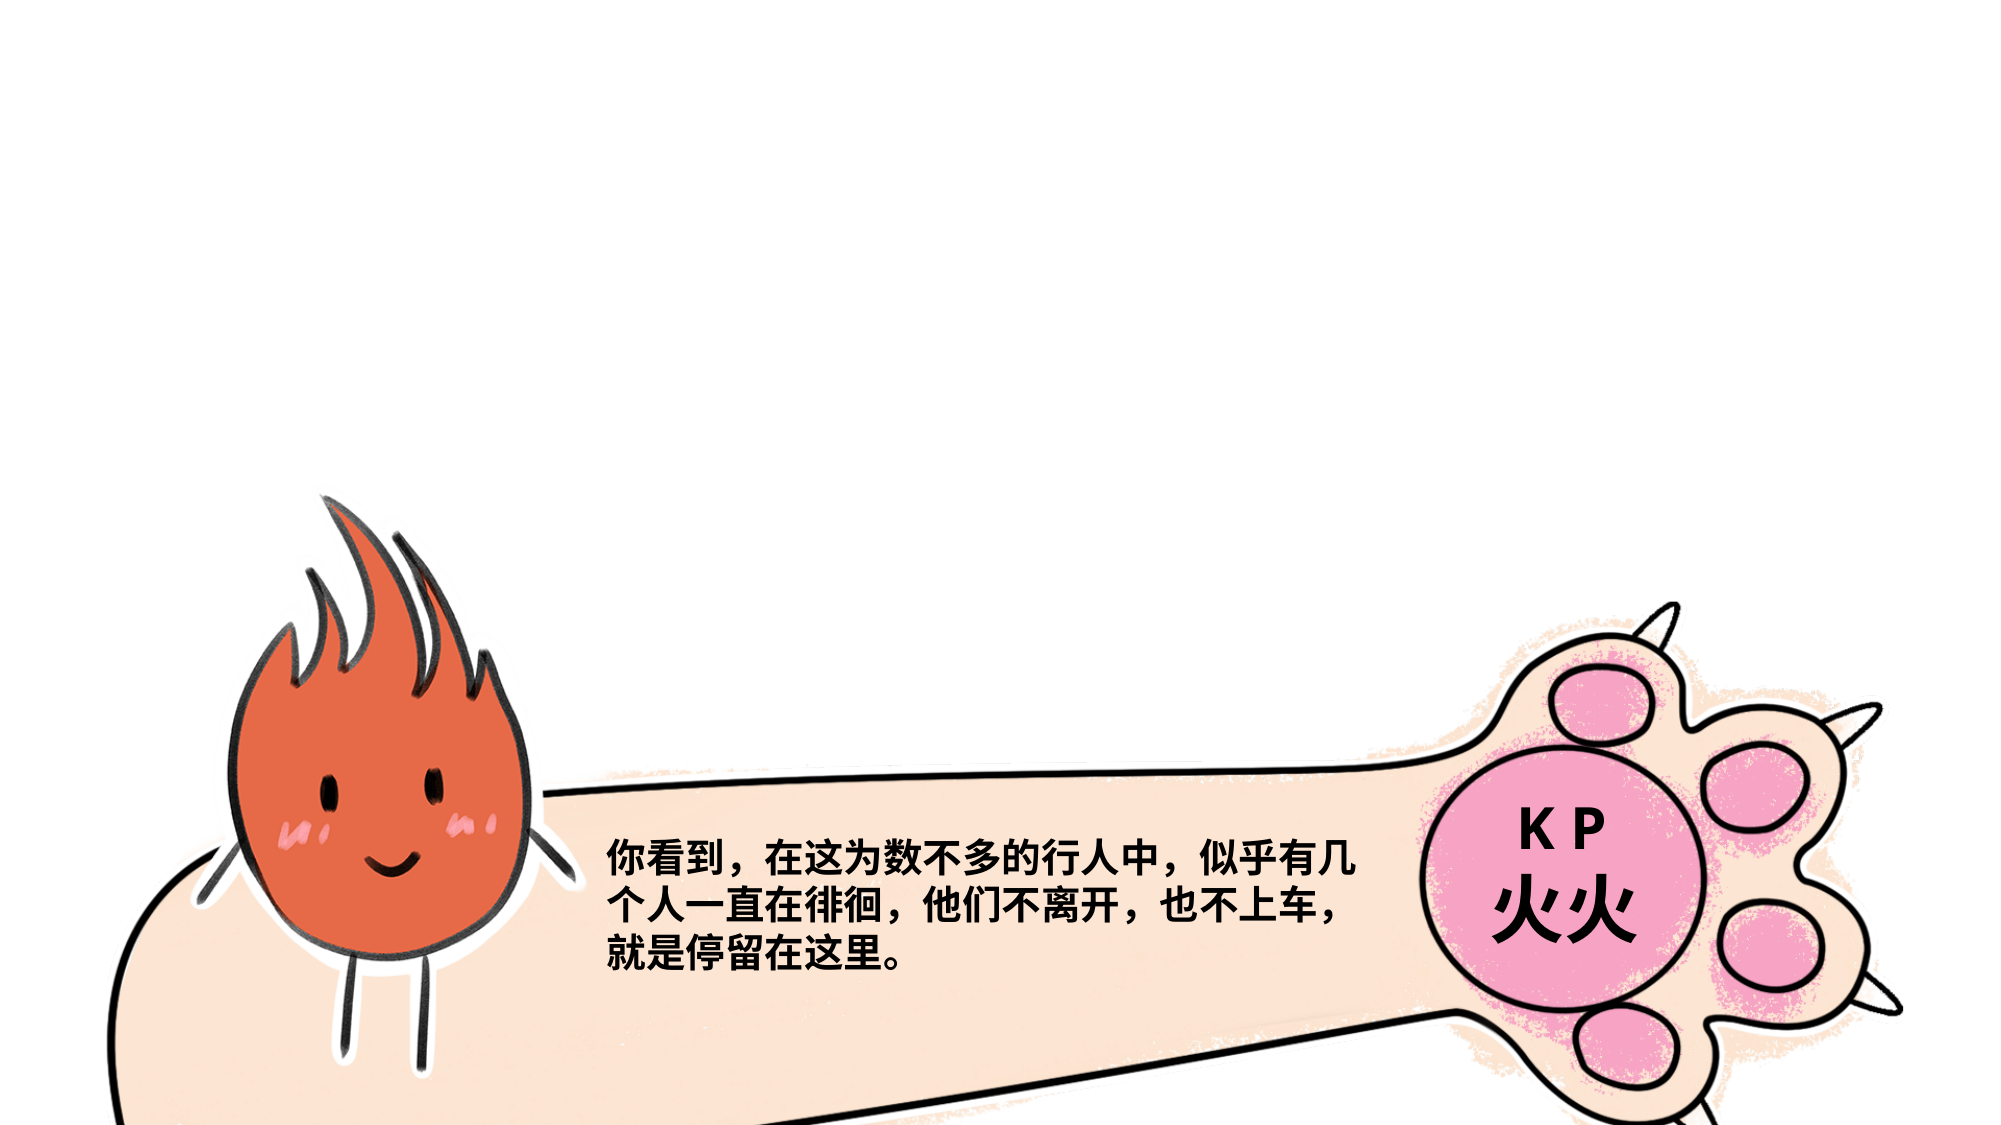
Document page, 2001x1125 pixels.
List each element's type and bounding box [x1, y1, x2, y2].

text_box [0, 0, 2000, 1125]
